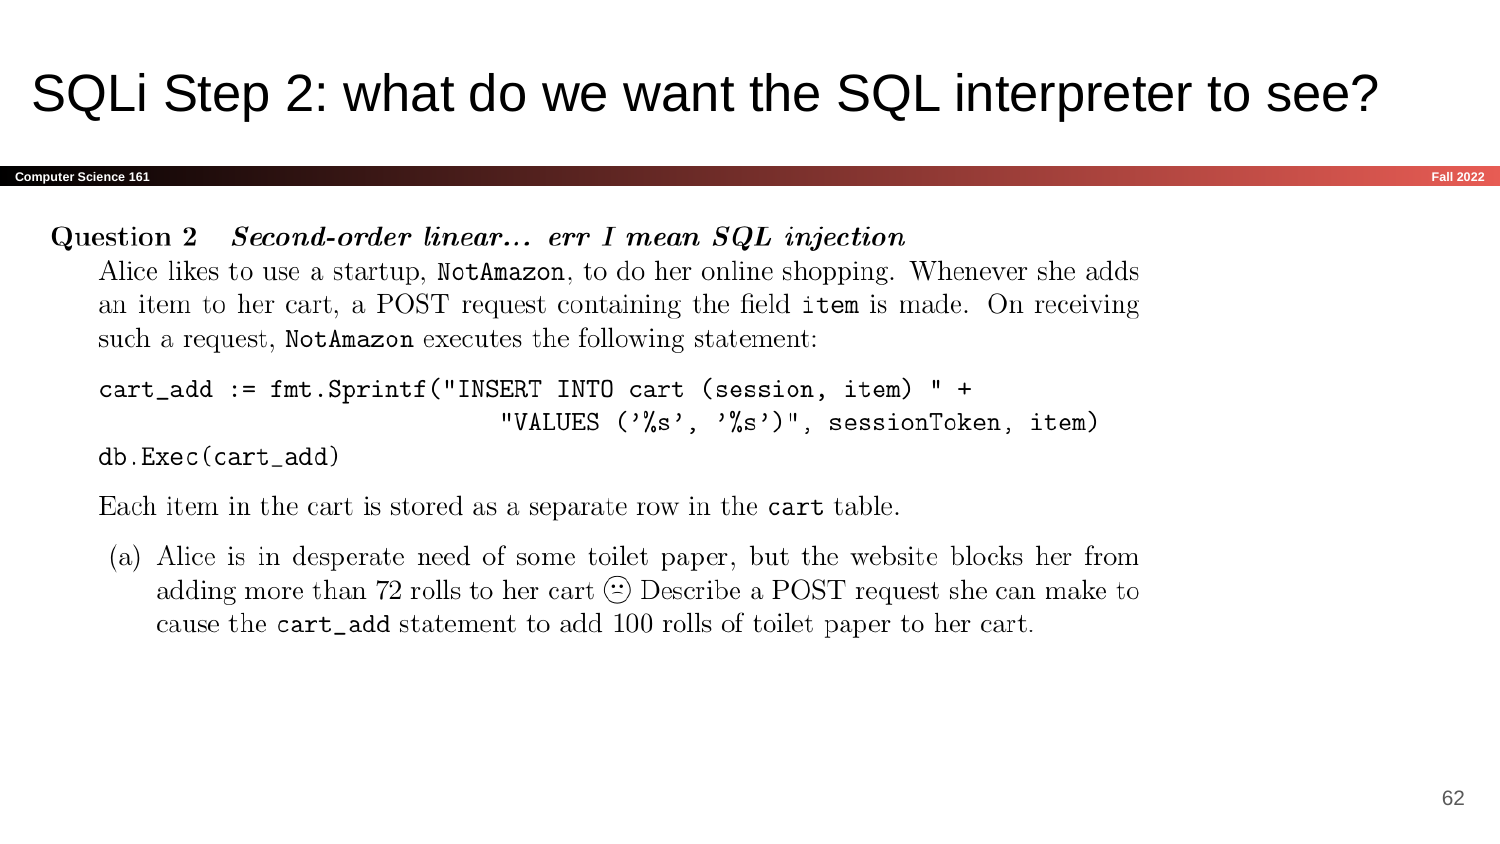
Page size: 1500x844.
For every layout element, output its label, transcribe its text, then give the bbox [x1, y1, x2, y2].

title SQLi Step 2: what do we want the SQL interpreter to see? [16, 44, 1489, 139]
slide_number ‹#› [1389, 764, 1480, 830]
picture [24, 209, 1175, 650]
